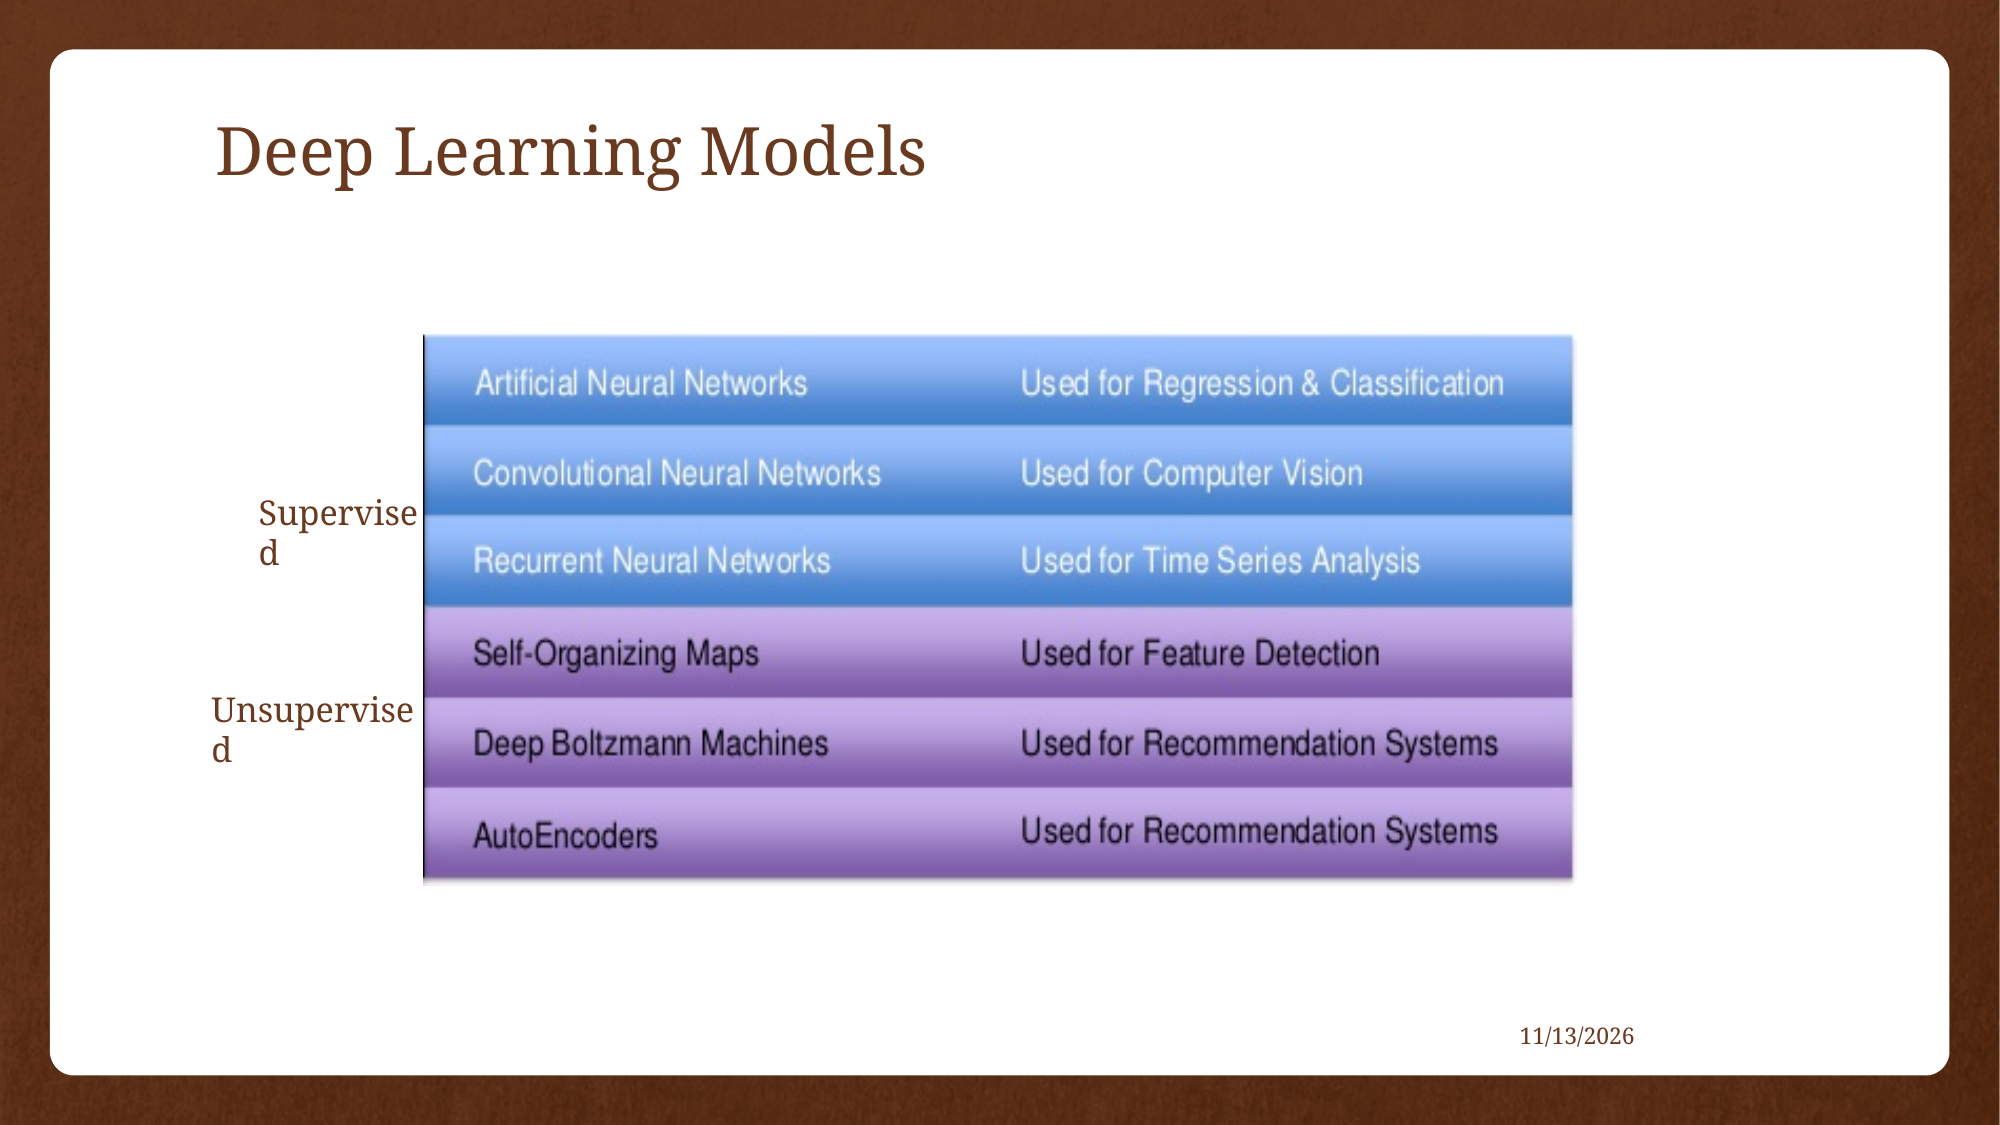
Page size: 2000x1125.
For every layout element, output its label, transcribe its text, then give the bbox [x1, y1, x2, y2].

text_box Unsupervised [196, 680, 423, 777]
title Deep Learning Models [199, 70, 1800, 197]
text_box Supervised [243, 483, 423, 580]
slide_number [1449, 1012, 1650, 1063]
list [423, 318, 1577, 886]
